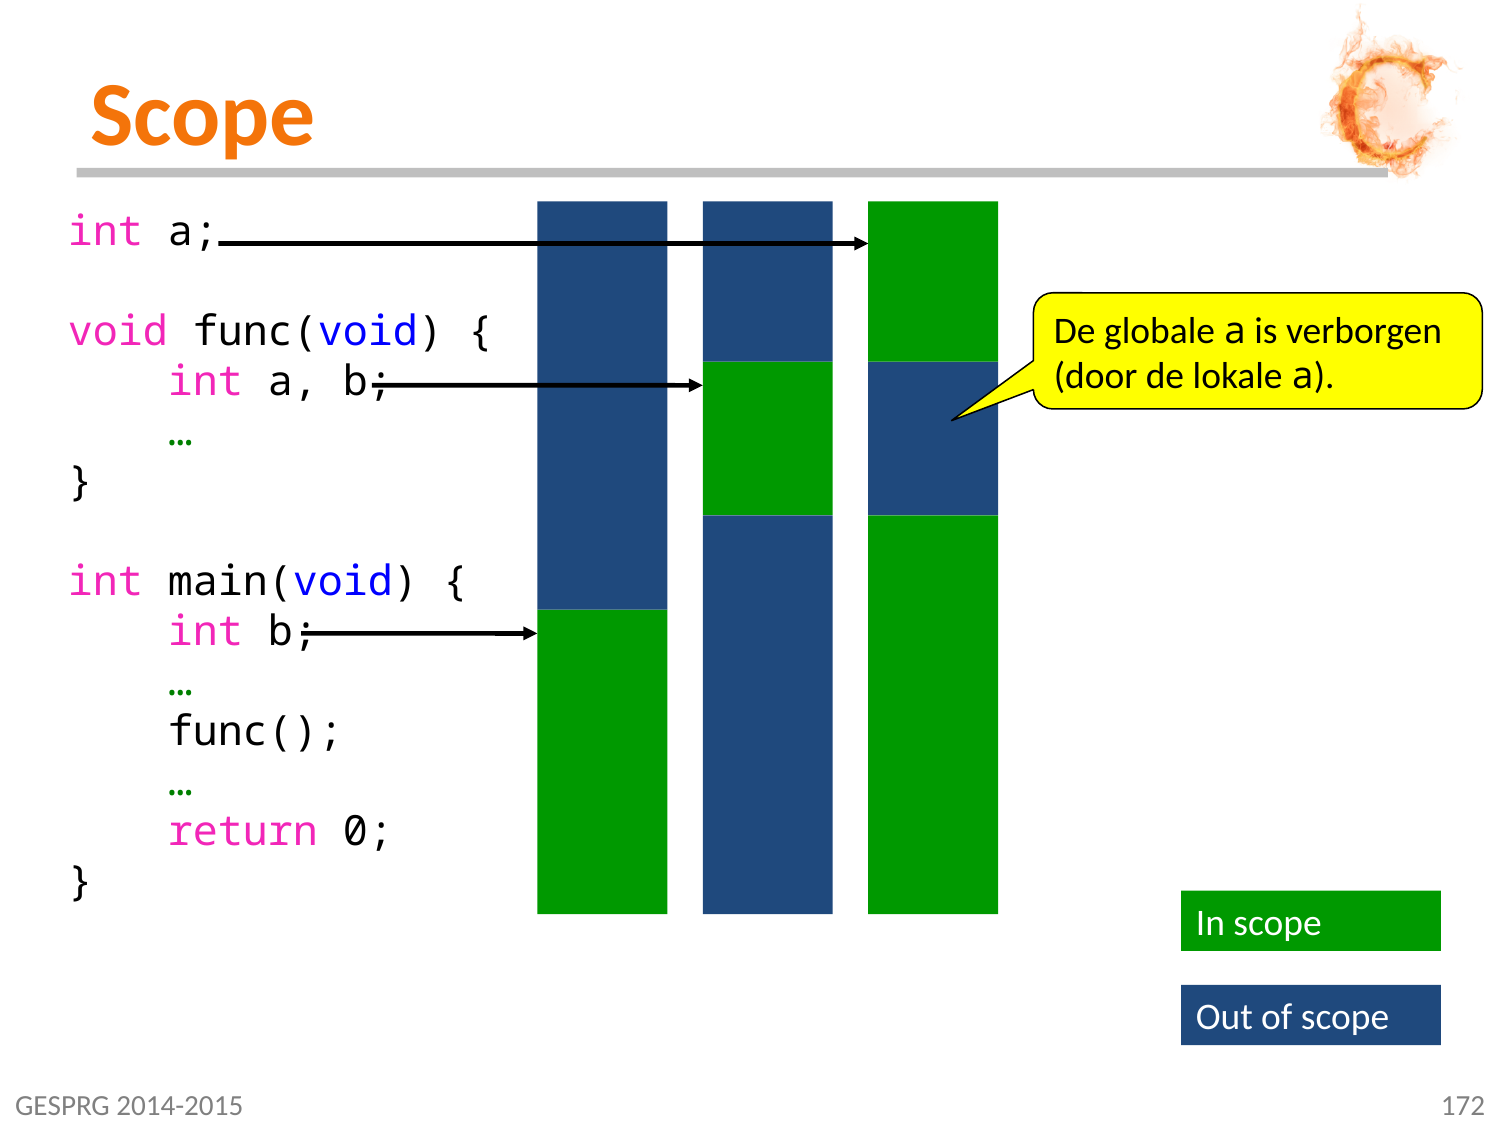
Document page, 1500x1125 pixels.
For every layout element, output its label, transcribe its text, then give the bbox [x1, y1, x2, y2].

slide_number GESPRG 2014-2015 [0, 1082, 350, 1125]
text_box De globale a is verborgen (door de lokale a). [1400, 292, 1483, 409]
title Scope [75, 45, 1425, 173]
text_box int a; void func(void) { int a, b; … } int main(void) { int b; … func(); … return 0; } [53, 196, 1400, 912]
text_box In scope [1181, 890, 1441, 951]
slide_number 172 [1149, 1082, 1500, 1125]
picture [1316, 0, 1471, 185]
text_box Out of scope [1181, 984, 1441, 1046]
